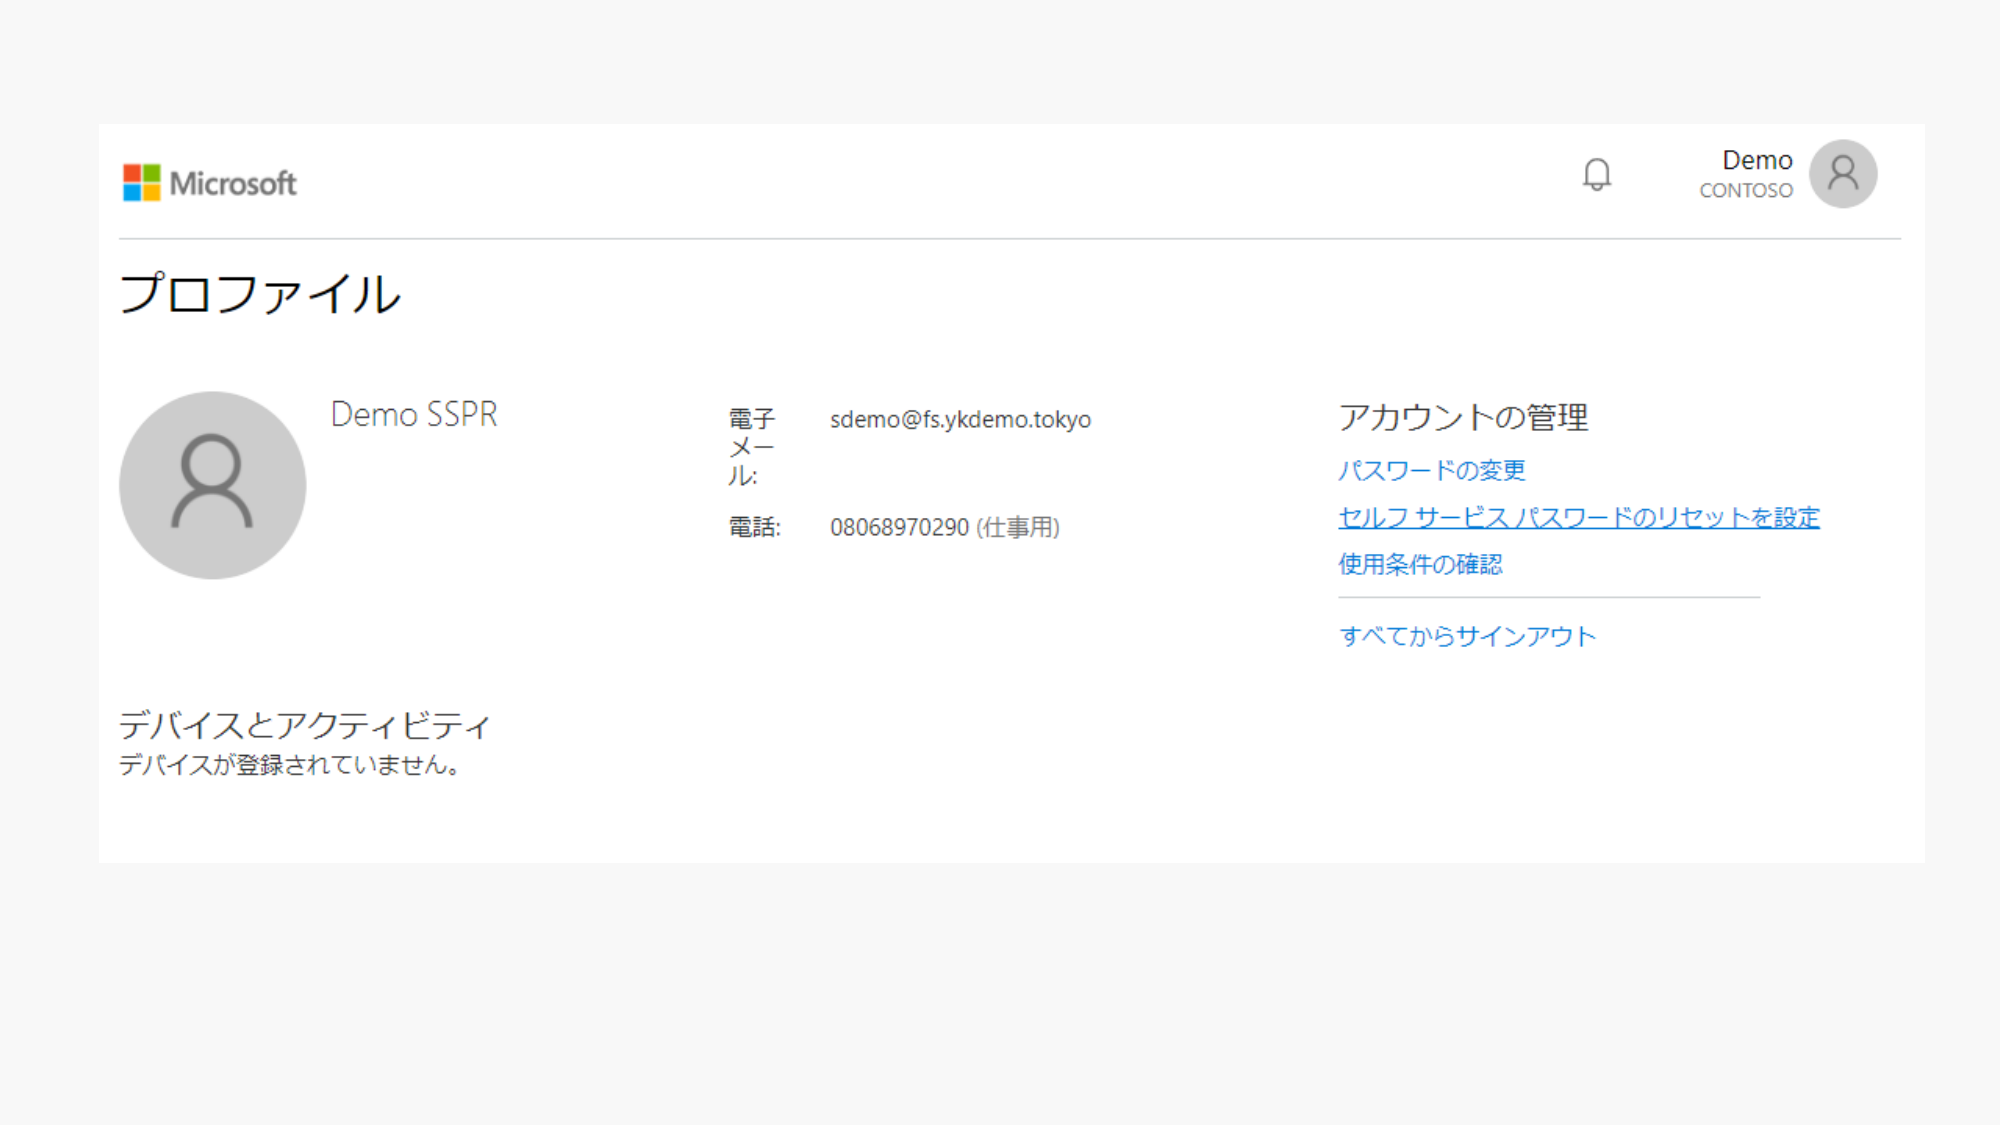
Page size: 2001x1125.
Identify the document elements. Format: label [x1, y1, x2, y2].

picture [99, 124, 1926, 863]
